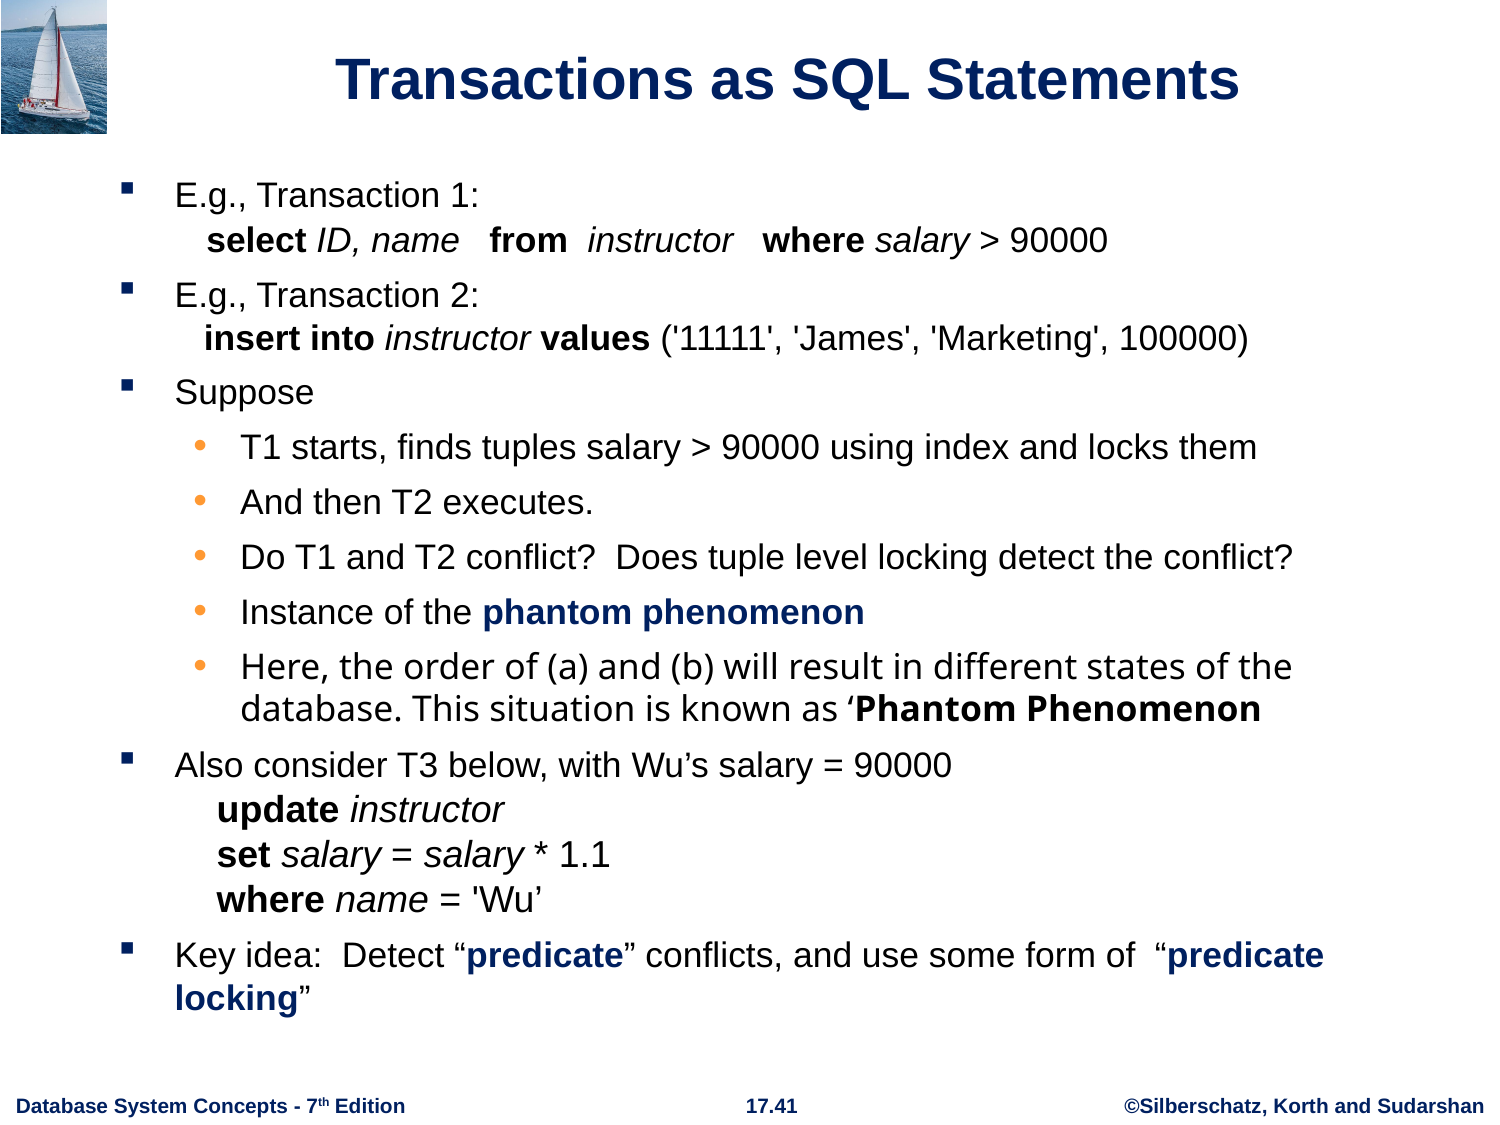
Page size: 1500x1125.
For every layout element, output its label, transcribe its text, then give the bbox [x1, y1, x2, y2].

title Transactions as SQL Statements [125, 18, 1452, 120]
list E.g., Transaction 1: select ID, name from instructor where salary > 90000 E.g., Transaction 2: insert into instructor values ('11111', 'James', 'Marketing', 100000) Suppose T1 starts, finds tuples salary > 90000 using index and locks them And then T2 executes. Do T1 and T2 conflict? Does tuple level locking detect the conflict? Instance of the phantom phenomenon Here, the order of (a) and (b) will result in different states of the database. This situation is known as ‘Phantom Phenomenon Also consider T3 below, with Wu’s salary = 90000 update instructor set salary = salary * 1.1 where name = 'Wu’ Key idea: Detect “predicate” conflicts, and use some form of “predicate locking” [103, 164, 1451, 1046]
picture [1, 0, 107, 134]
